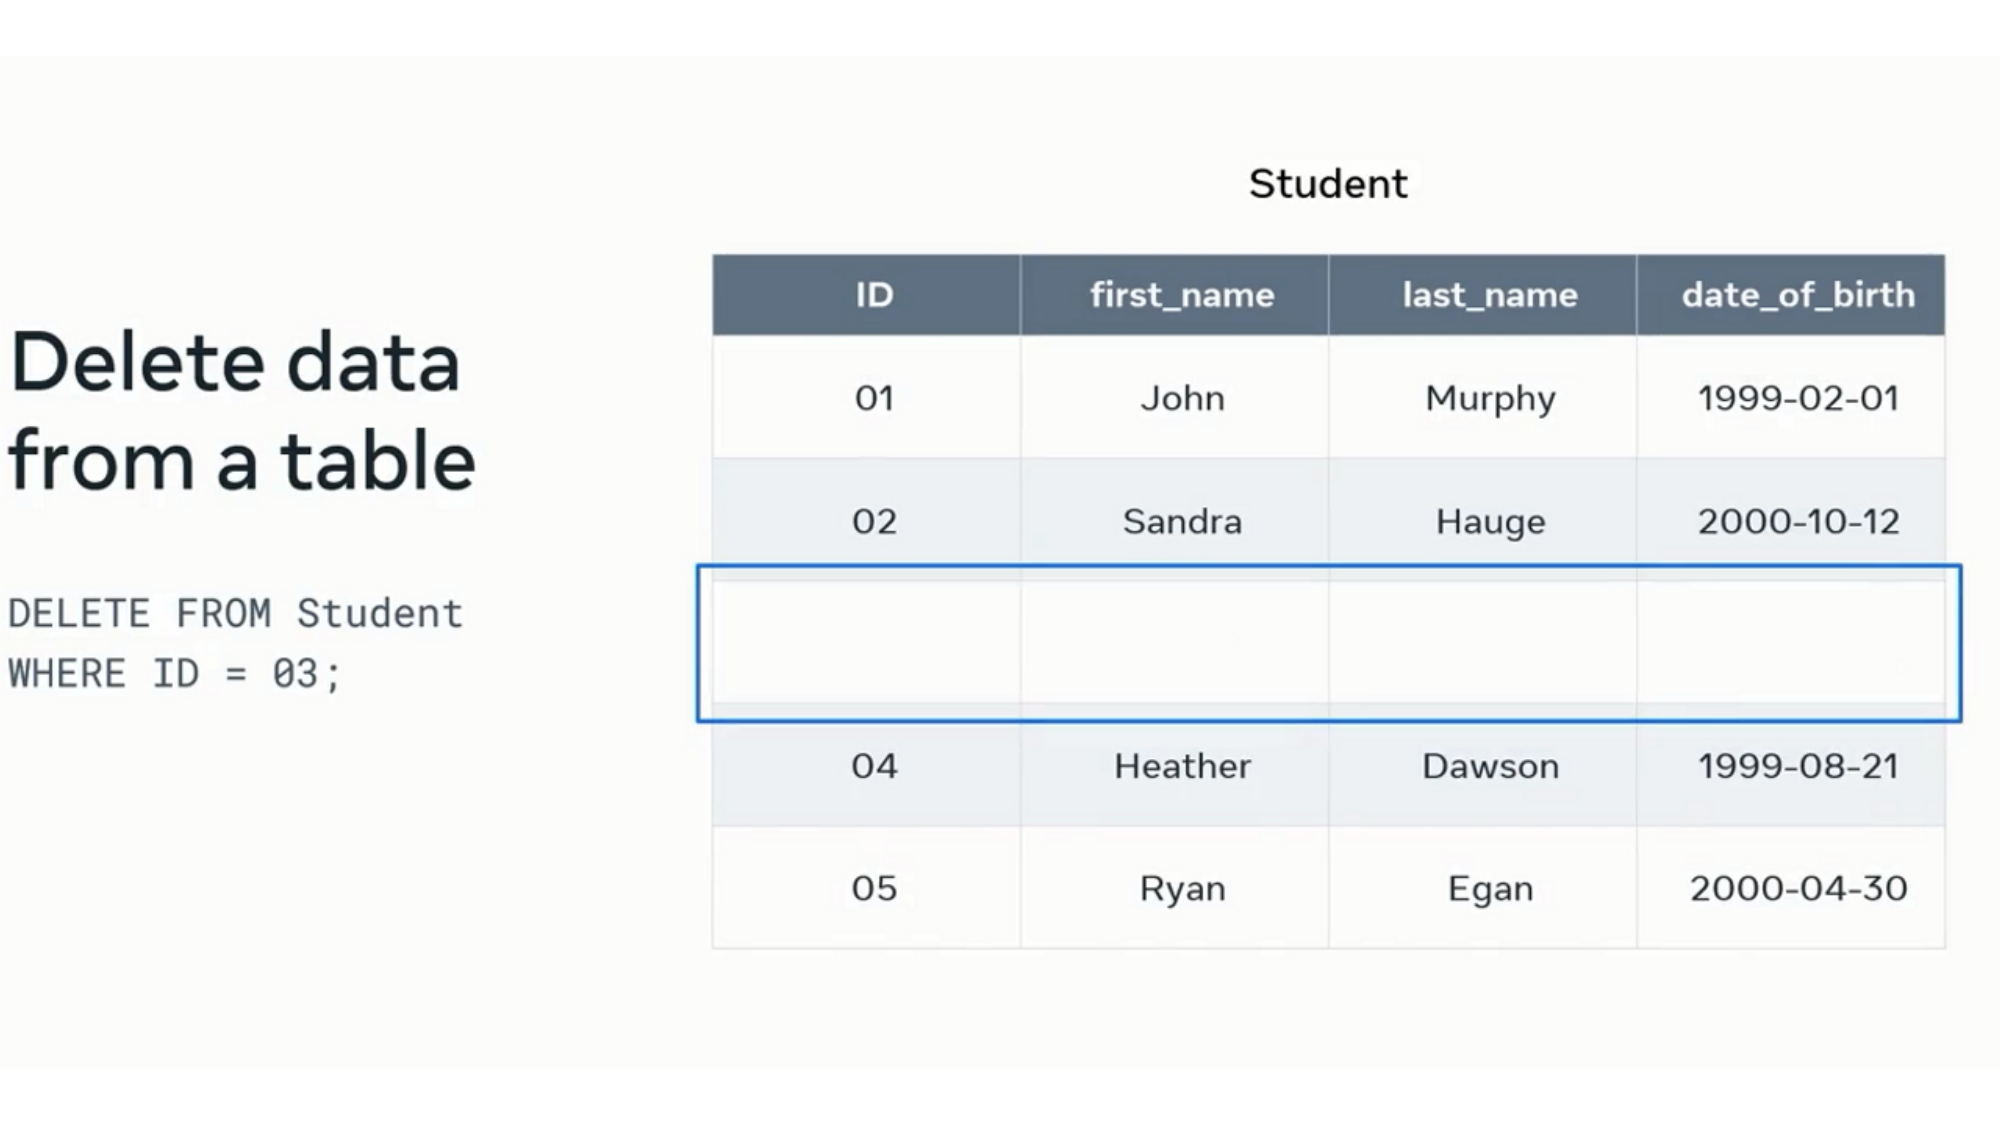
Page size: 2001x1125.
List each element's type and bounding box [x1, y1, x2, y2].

picture [0, 56, 2000, 1069]
